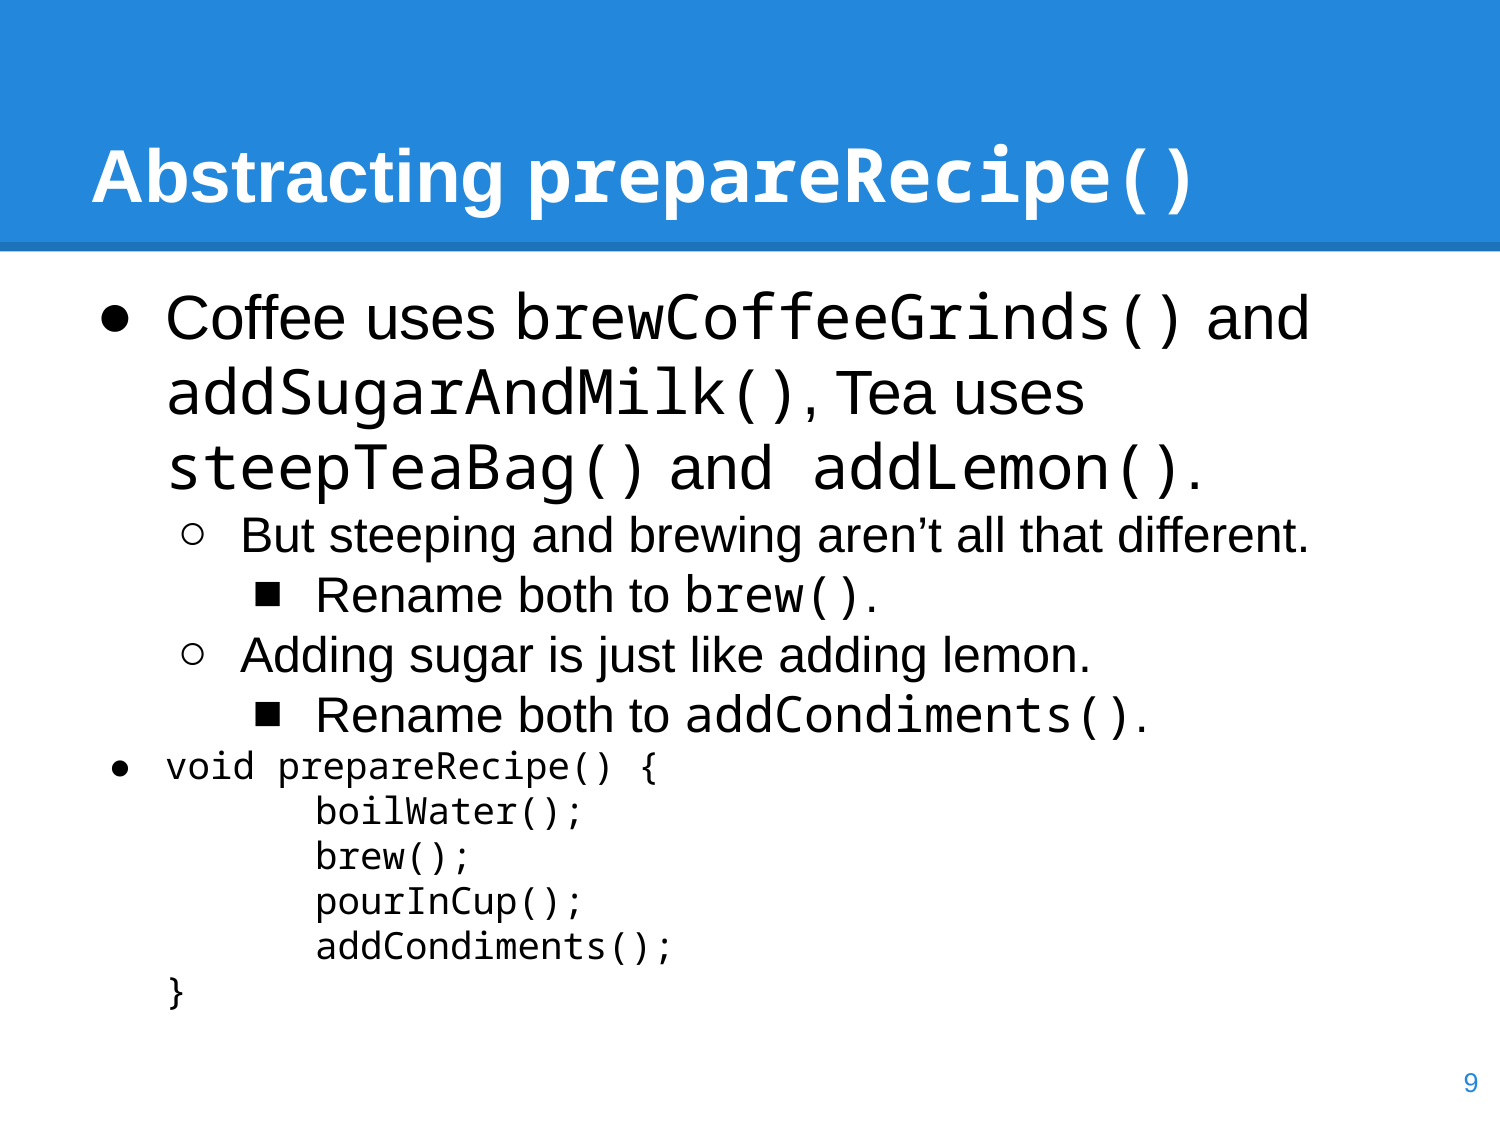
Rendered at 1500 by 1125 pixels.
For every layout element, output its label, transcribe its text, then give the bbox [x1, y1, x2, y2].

list Coffee uses brewCoffeeGrinds() and addSugarAndMilk(), Tea uses steepTeaBag() and addLemon(). But steeping and brewing aren’t all that different. Rename both to brew(). Adding sugar is just like adding lemon. Rename both to addCondiments(). void prepareRecipe() { boilWater(); brew(); pourInCup(); addCondiments(); } [75, 262, 1425, 1078]
slide_number ‹#› [1403, 1038, 1494, 1125]
title Abstracting prepareRecipe() [75, 45, 1425, 233]
